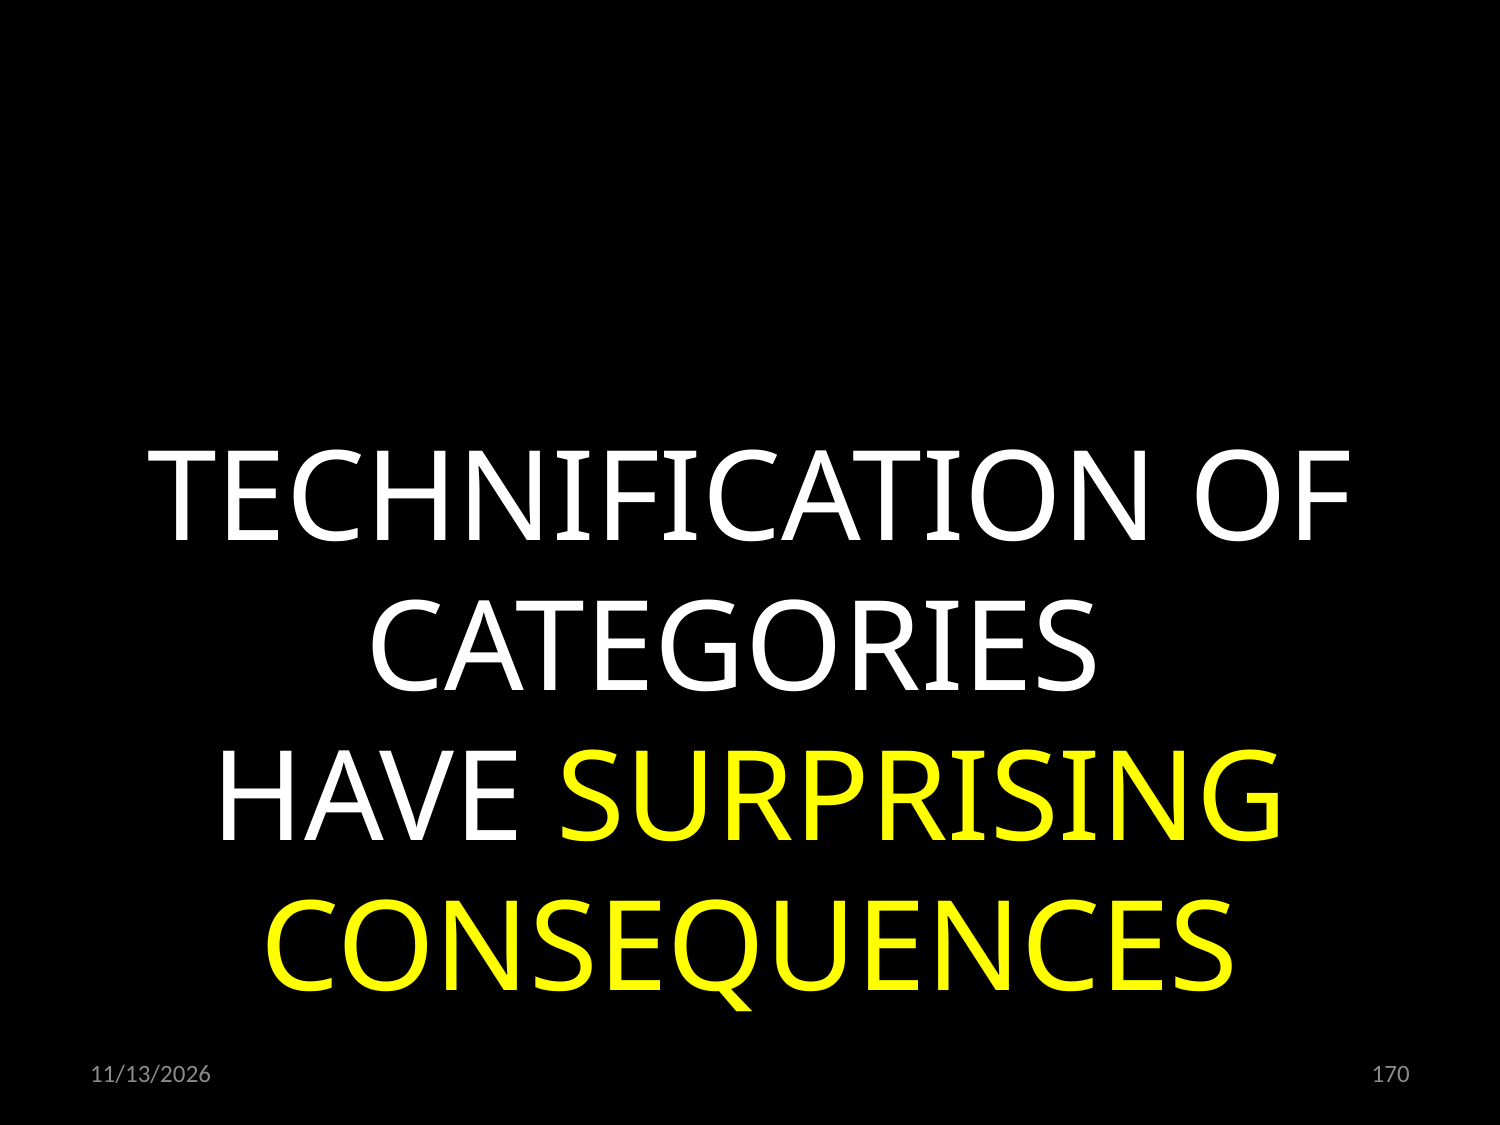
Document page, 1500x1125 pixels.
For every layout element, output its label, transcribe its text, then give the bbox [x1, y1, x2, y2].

list TECHNIFICATION OF CATEGORIES HAVE SURPRISING CONSEQUENCES [0, 408, 1500, 510]
slide_number 170 [1074, 1042, 1425, 1103]
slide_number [75, 1042, 425, 1103]
